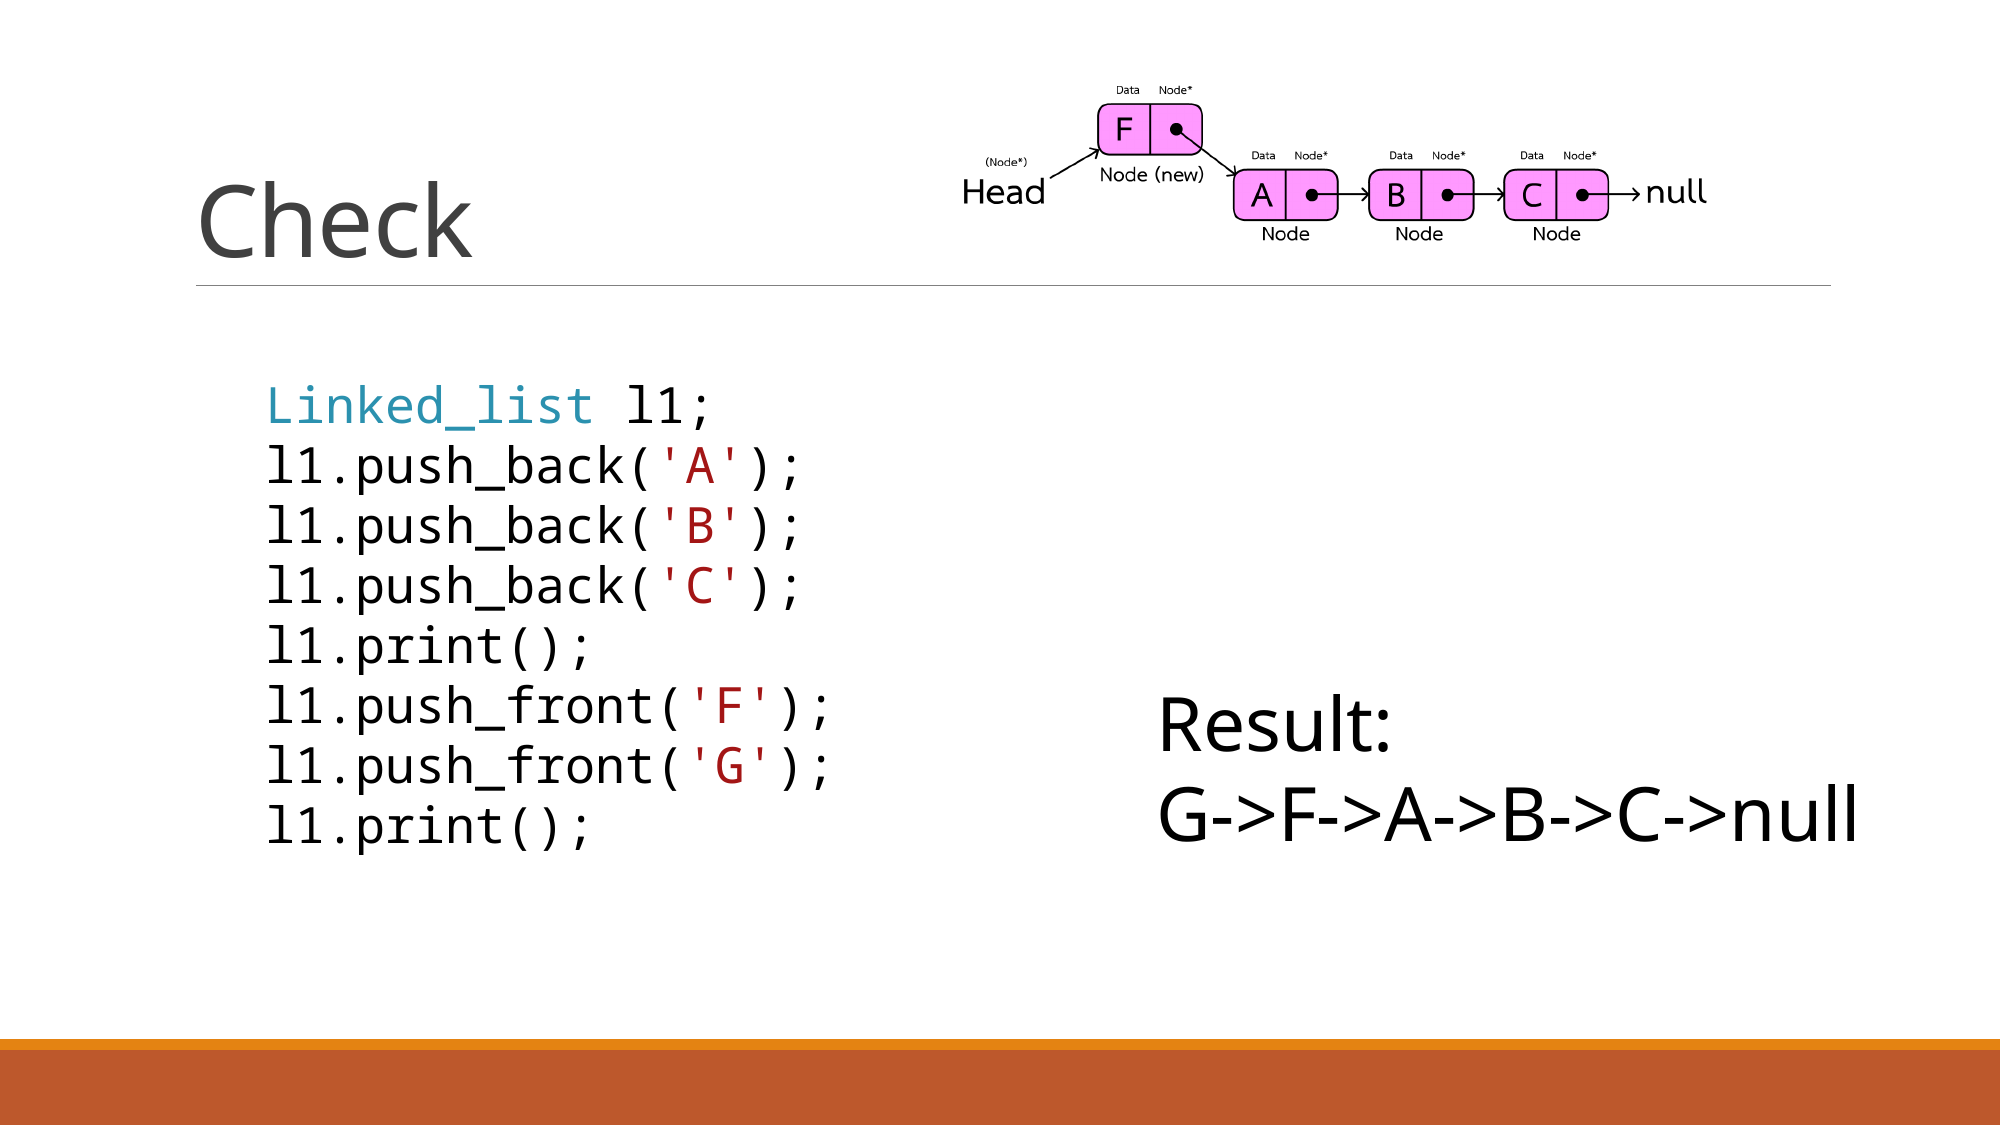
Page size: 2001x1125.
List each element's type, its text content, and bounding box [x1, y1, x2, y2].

title Check [180, 47, 1830, 285]
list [960, 77, 1709, 255]
text_box Linked_list l1; l1.push_back('A'); l1.push_back('B'); l1.push_back('C'); l1.print(); l1.push_front('F'); l1.push_front('G'); l1.print(); [131, 366, 922, 862]
text_box Result: G->F->A->B->C->null [1141, 669, 1883, 865]
